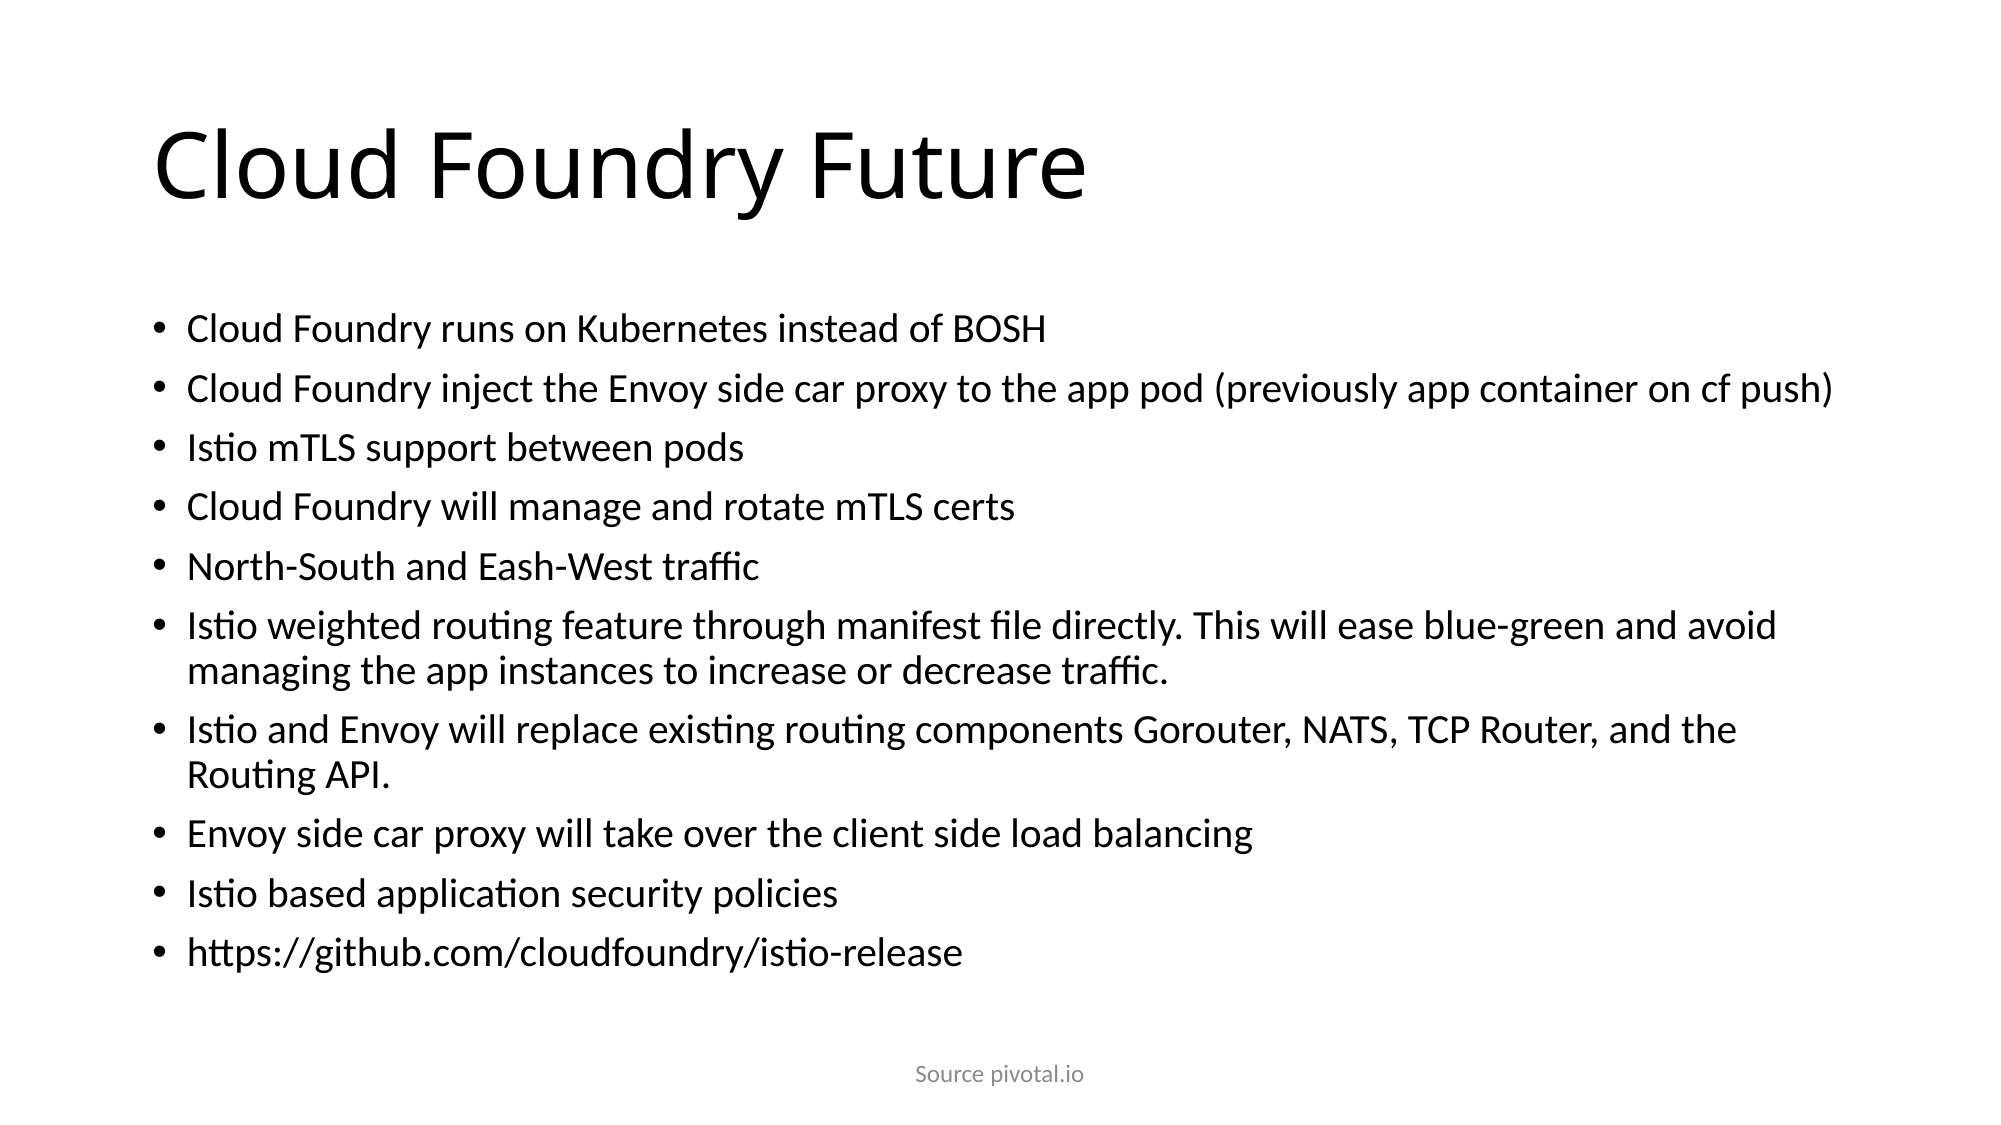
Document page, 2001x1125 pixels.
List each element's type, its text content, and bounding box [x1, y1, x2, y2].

title Cloud Foundry Future [137, 59, 1863, 278]
list Cloud Foundry runs on Kubernetes instead of BOSH Cloud Foundry inject the Envoy side car proxy to the app pod (previously app container on cf push) Istio mTLS support between pods Cloud Foundry will manage and rotate mTLS certs North-South and Eash-West traffic Istio weighted routing feature through manifest file directly. This will ease blue-green and avoid managing the app instances to increase or decrease traffic. Istio and Envoy will replace existing routing components Gorouter, NATS, TCP Router, and the Routing API. Envoy side car proxy will take over the client side load balancing Istio based application security policies https://github.com/cloudfoundry/istio-release [137, 299, 1863, 1014]
footer Source pivotal.io [662, 1042, 1338, 1103]
